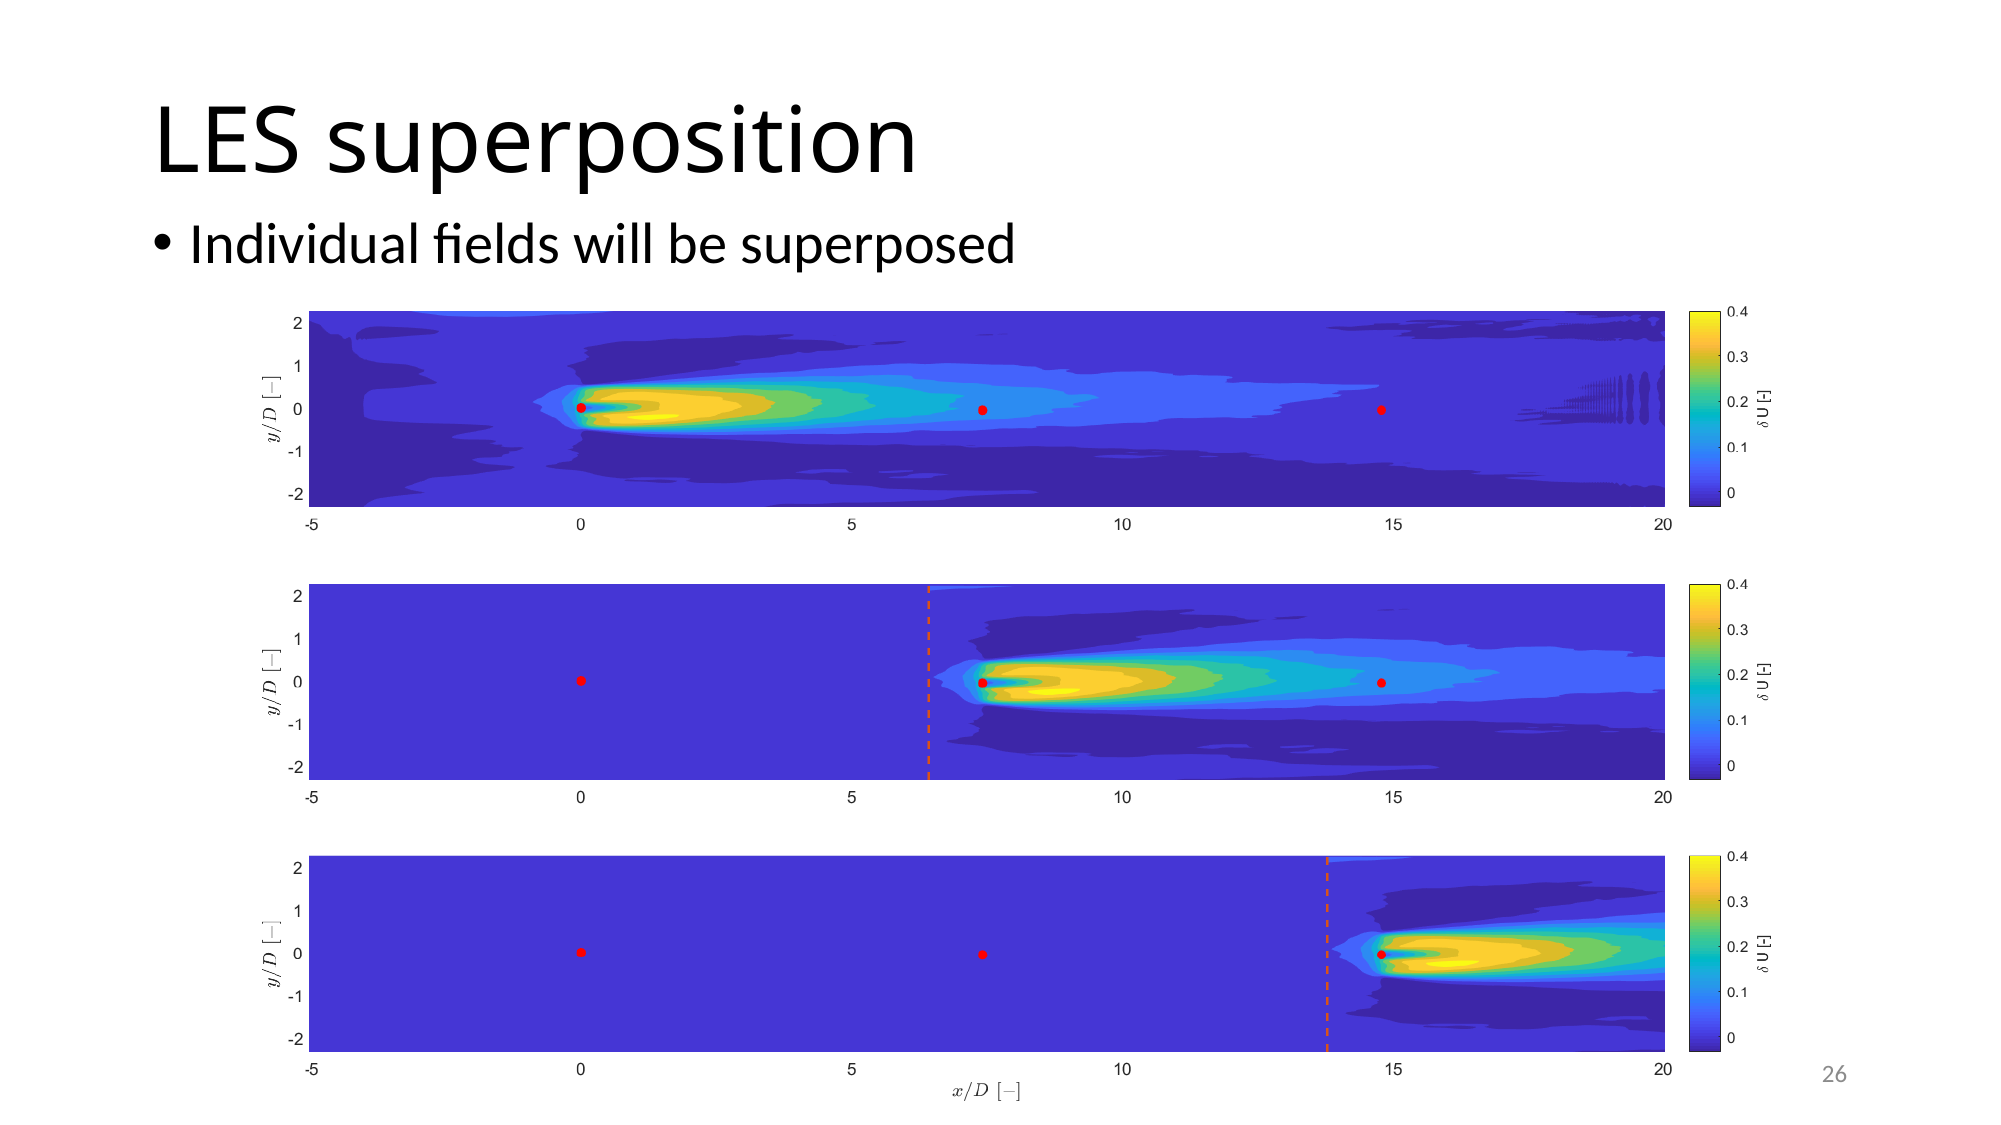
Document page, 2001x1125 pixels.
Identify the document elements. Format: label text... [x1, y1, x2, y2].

picture [242, 283, 1783, 1125]
slide_number 26 [1783, 1042, 1863, 1103]
list Individual fields will be superposed [137, 205, 1863, 920]
title LES superposition [137, 34, 1863, 205]
